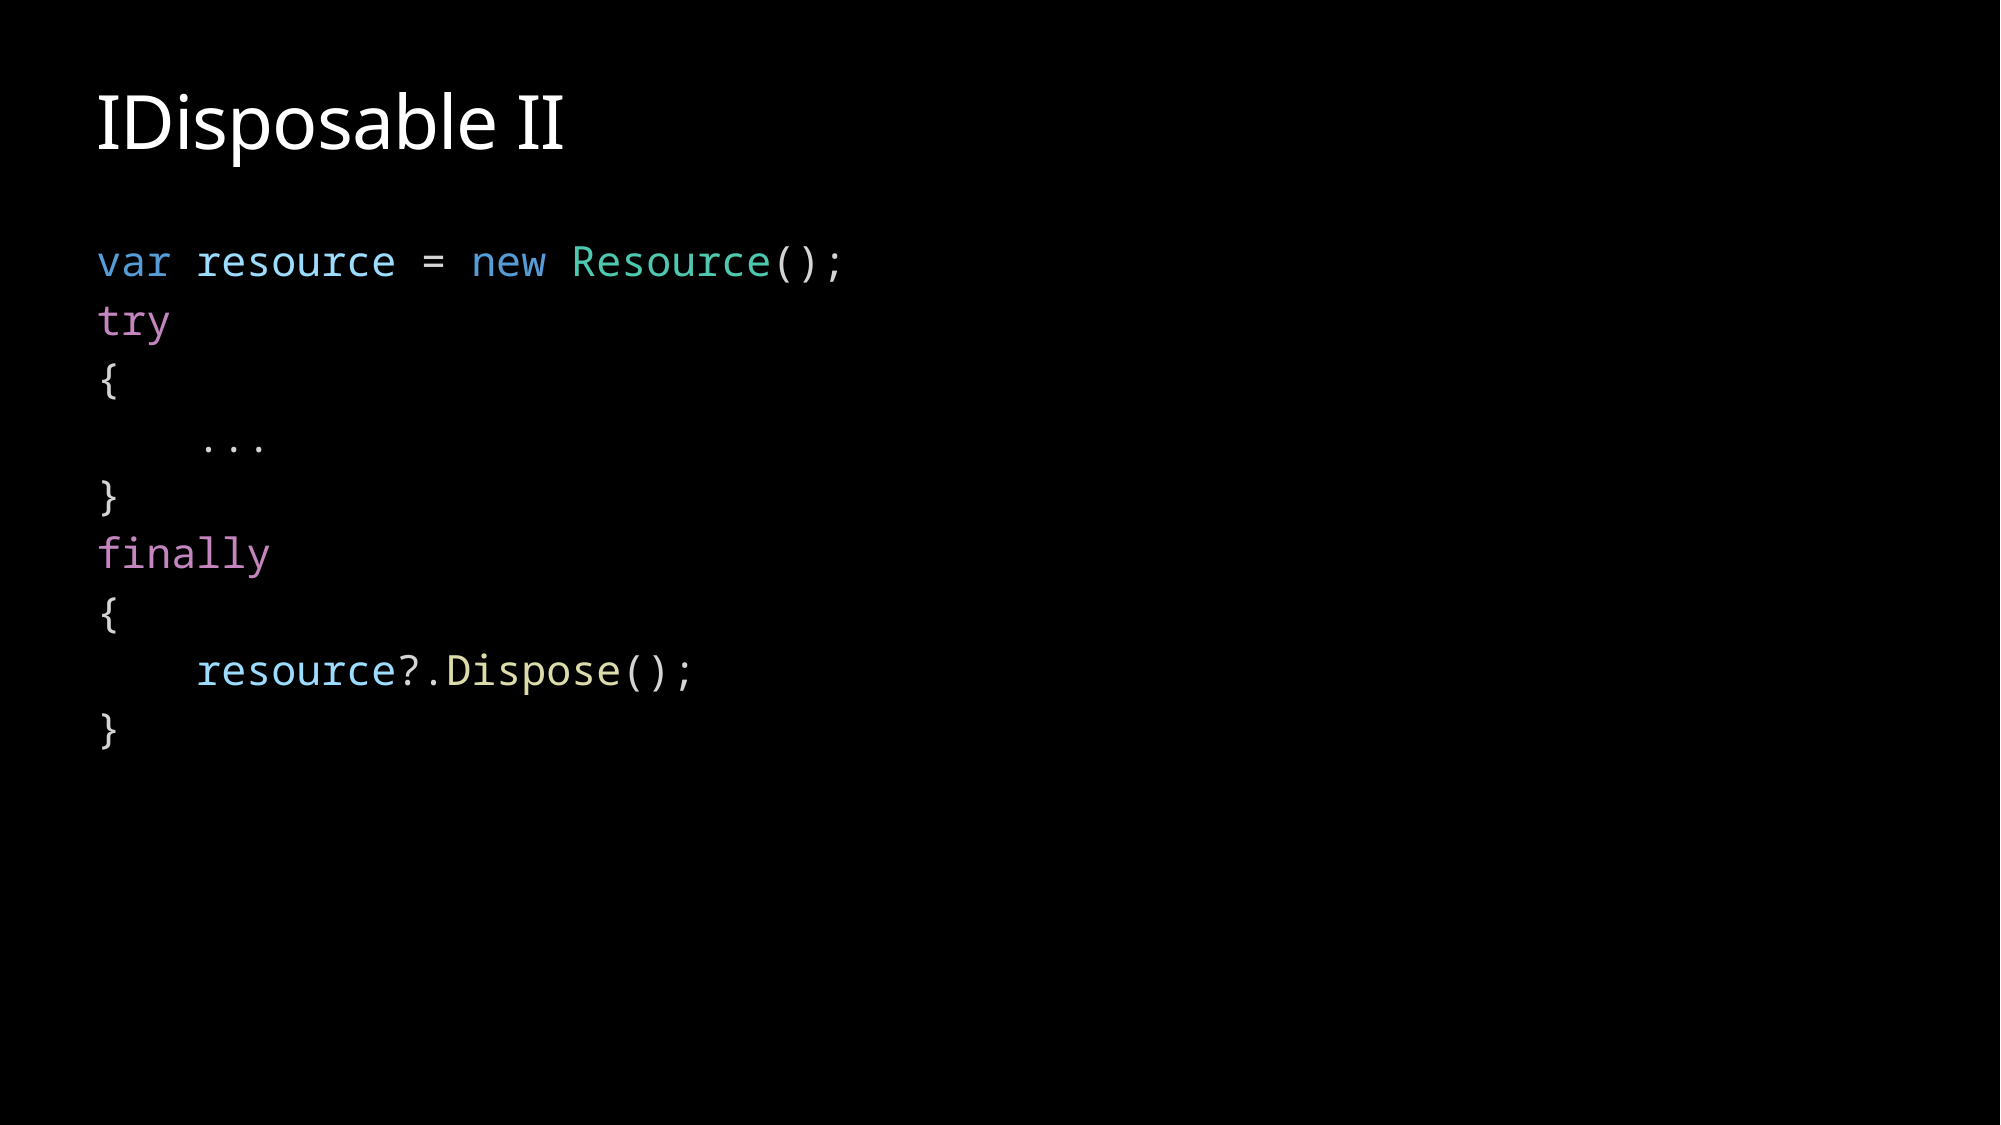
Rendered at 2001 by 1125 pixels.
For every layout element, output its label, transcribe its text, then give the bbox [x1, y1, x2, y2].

list var resource = new Resource(); try { ... } finally { resource?.Dispose(); } [96, 235, 1904, 771]
title IDisposable II [96, 75, 1904, 166]
